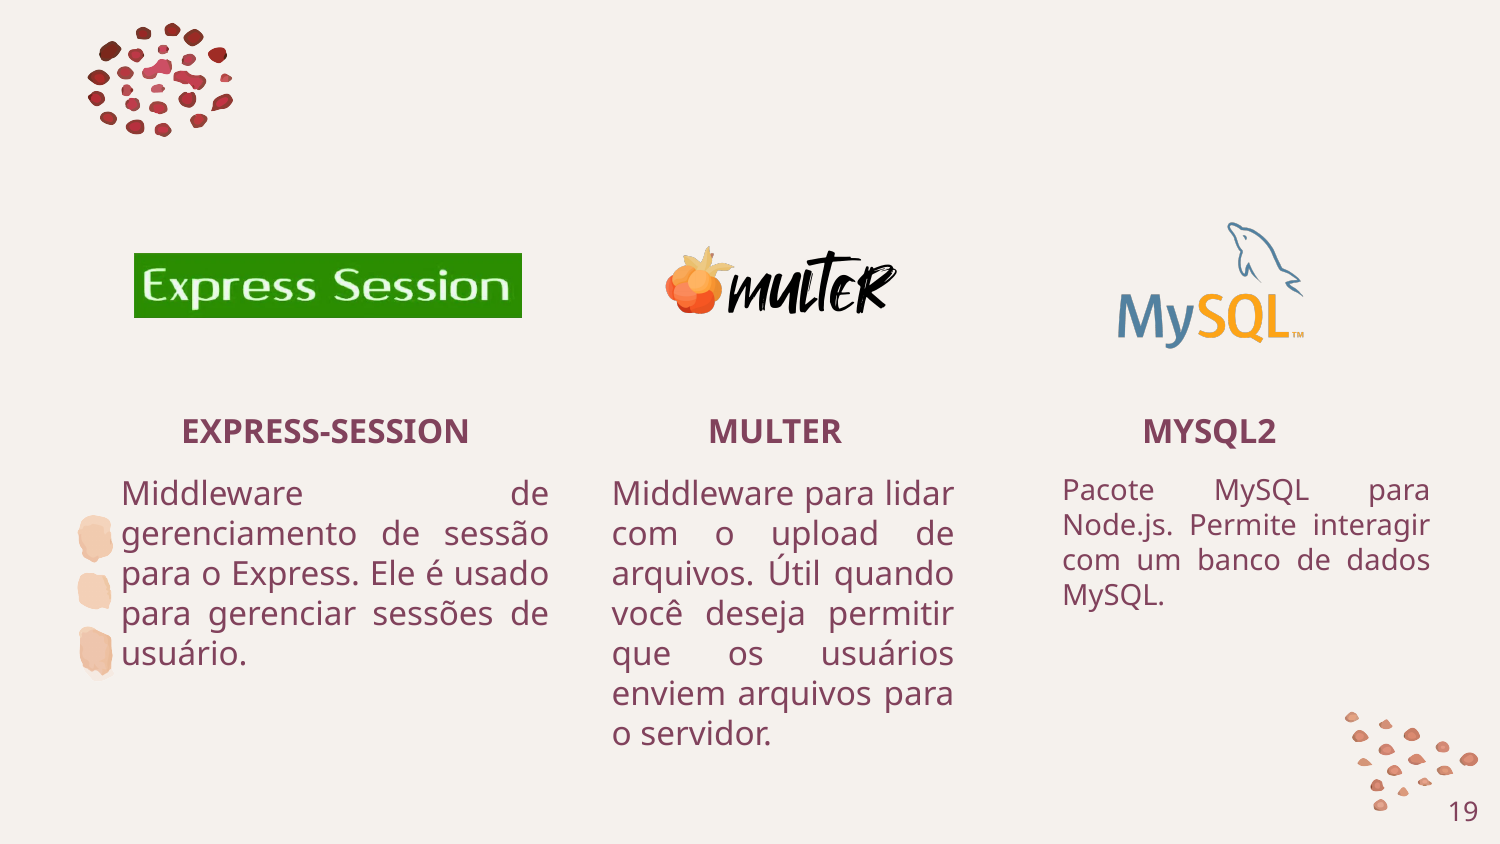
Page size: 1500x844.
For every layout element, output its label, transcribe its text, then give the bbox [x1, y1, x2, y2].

subtitle MULTER [596, 395, 954, 483]
subtitle Middleware para lidar com o upload de arquivos. Útil quando você deseja permitir que os usuários enviem arquivos para o servidor. [596, 457, 970, 824]
subtitle Pacote MySQL para Node.js. Permite interagir com um banco de dados MySQL. [1047, 456, 1446, 834]
picture [86, 21, 234, 138]
picture [1099, 215, 1319, 353]
subtitle Middleware de gerenciamento de sessão para o Express. Ele é usado para gerenciar sessões de usuário. [105, 457, 566, 765]
picture [134, 252, 522, 318]
subtitle EXPRESS-SESSION [166, 395, 524, 483]
picture [76, 514, 105, 684]
picture [609, 227, 956, 334]
slide_number ‹#› [1403, 779, 1494, 844]
subtitle MYSQL2 [989, 395, 1430, 483]
picture [1446, 709, 1481, 779]
